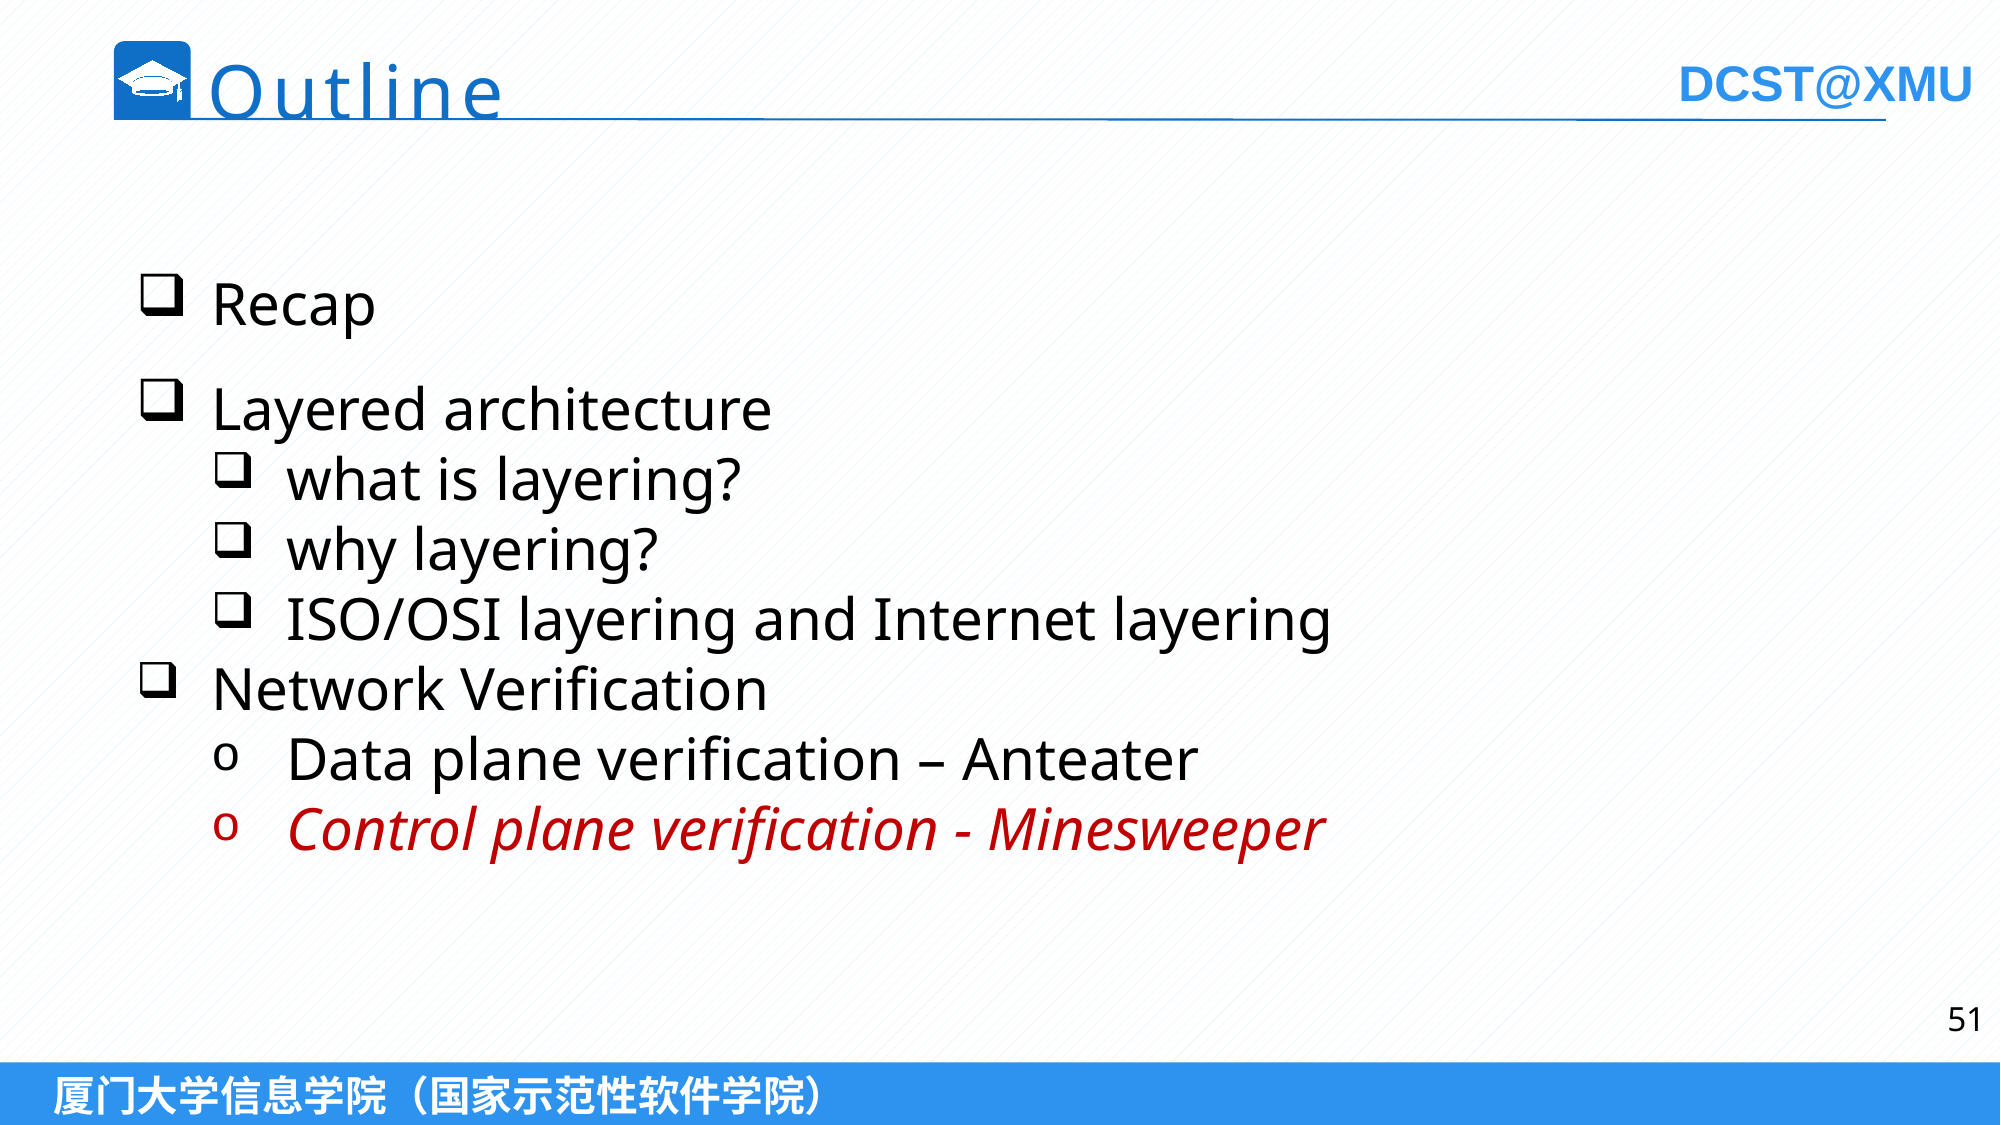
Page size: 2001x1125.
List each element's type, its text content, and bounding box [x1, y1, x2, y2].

list Outline [192, 36, 1289, 187]
text_box Recap Layered architecture what is layering? why layering? ISO/OSI layering and Internet layering Network Verification Data plane verification – Anteater Control plane verification - Minesweeper [121, 224, 1915, 1029]
text_box 51 [1884, 990, 2000, 1066]
